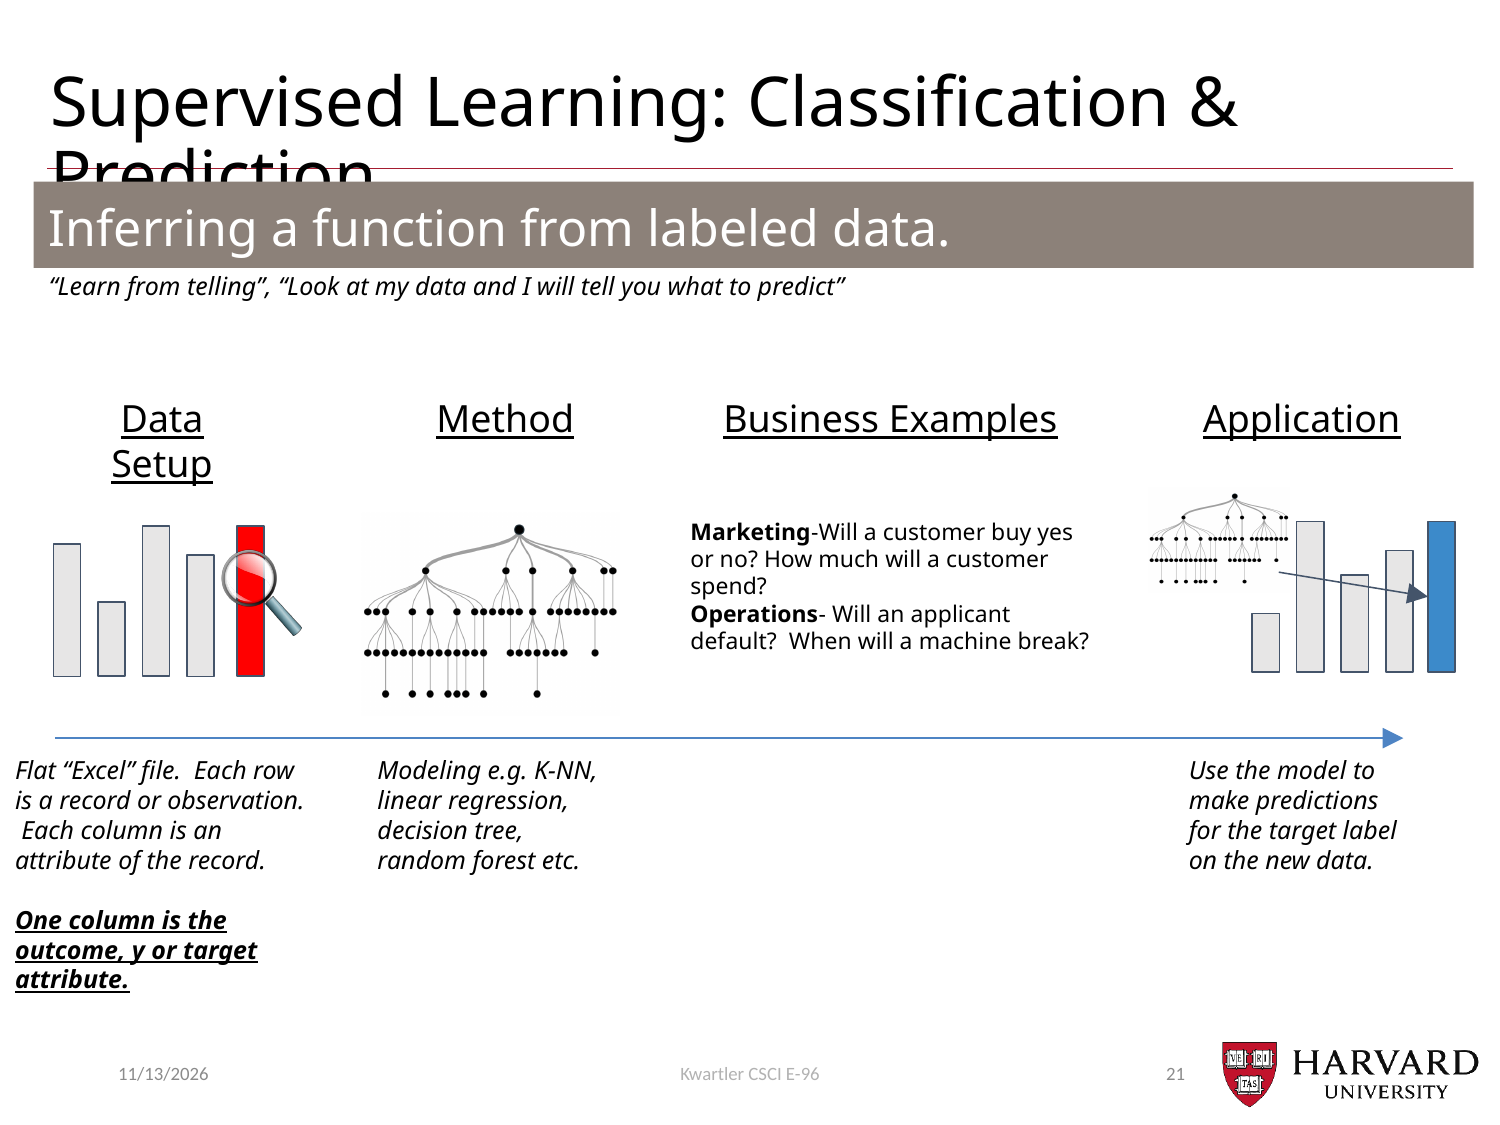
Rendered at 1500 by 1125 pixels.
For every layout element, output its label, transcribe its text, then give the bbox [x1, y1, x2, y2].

footer Kwartler CSCI E-96 [496, 1042, 1004, 1103]
text_box Inferring a function from labeled data. [33, 181, 1474, 255]
text_box [236, 525, 265, 549]
text_box Flat “Excel” file. Each row is a record or observation. Each column is an attribute of the record. One column is the outcome, y or target attribute. [0, 739, 326, 1029]
slide_number 21 [1059, 1042, 1200, 1103]
text_box Method [408, 380, 603, 452]
picture [1200, 1024, 1500, 1125]
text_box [1148, 487, 1456, 672]
text_box Operations- Will an applicant default? When will a machine break? [675, 569, 1106, 685]
picture [221, 549, 302, 636]
title Supervised Learning: Classification & Prediction [35, 59, 1397, 157]
picture [361, 512, 620, 717]
text_box Use the model to make predictions for the target label on the new data. [1173, 739, 1431, 861]
text_box Data Setup [64, 380, 260, 452]
text_box Business Examples [668, 380, 1113, 452]
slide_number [103, 1042, 441, 1103]
text_box Marketing-Will a customer buy yes or no? How much will a customer spend? [675, 502, 1106, 569]
text_box “Learn from telling”, “Look at my data and I will tell you what to predict” [33, 255, 1474, 296]
text_box Modeling e.g. K-NN, linear regression, decision tree, random forest etc. [362, 739, 620, 894]
text_box Application [1170, 380, 1434, 452]
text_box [53, 525, 215, 677]
text_box [236, 636, 265, 677]
